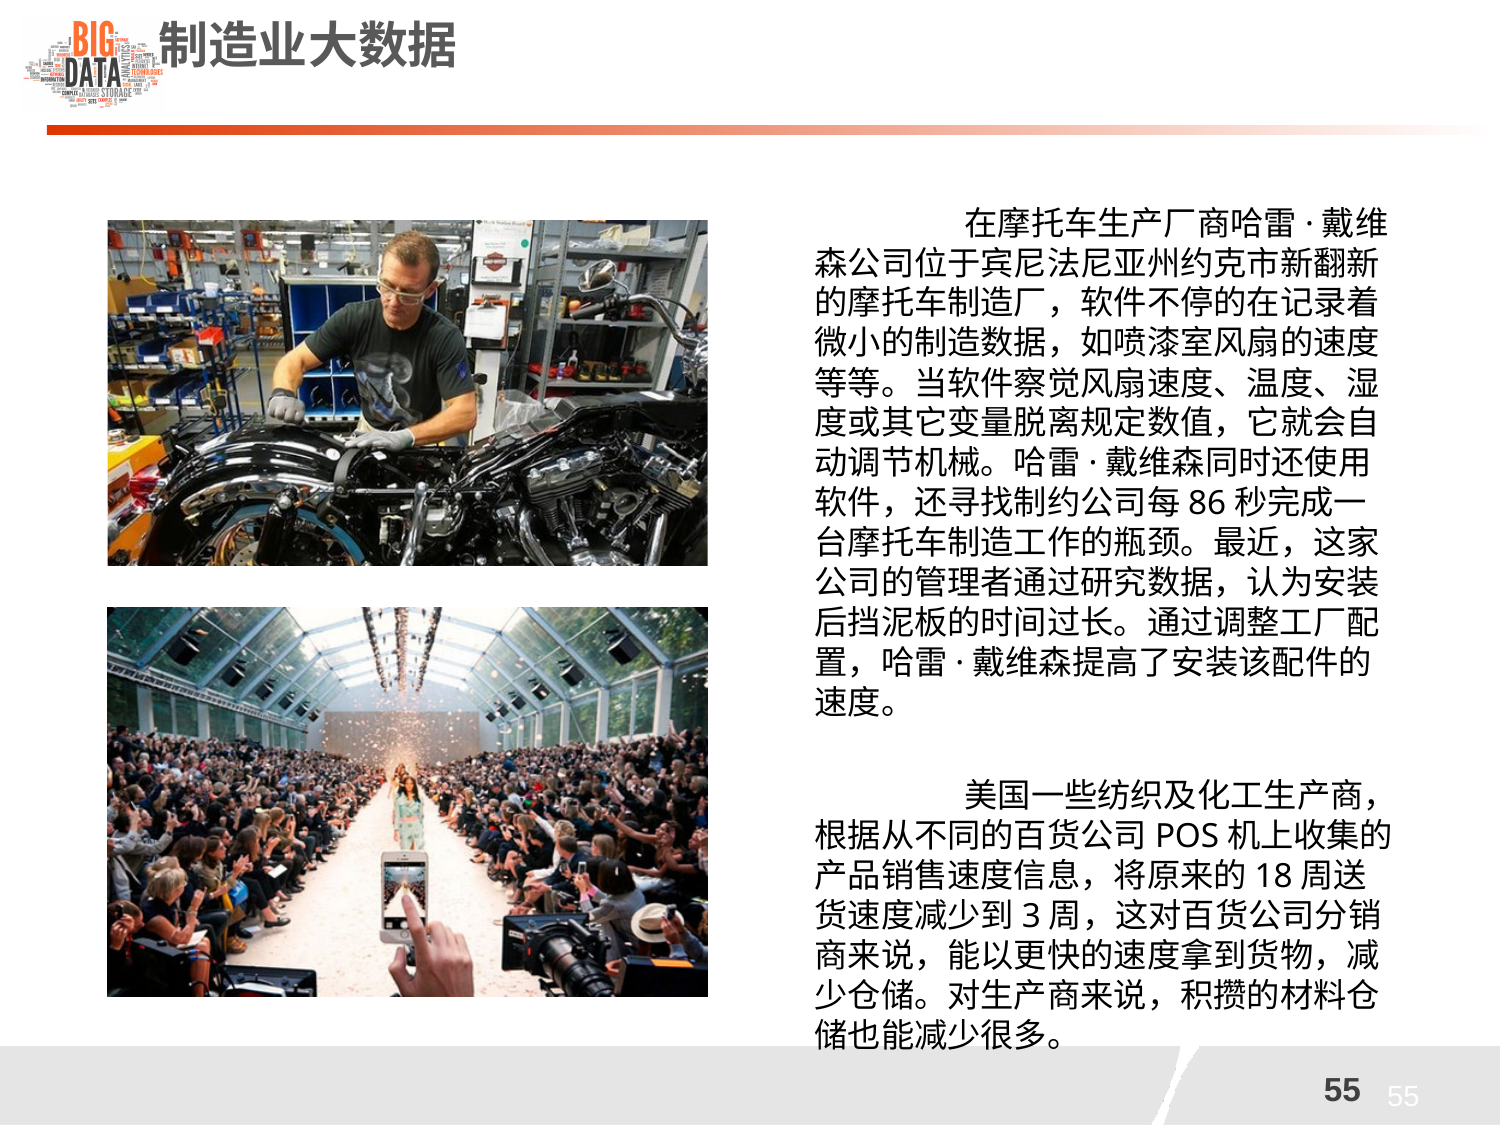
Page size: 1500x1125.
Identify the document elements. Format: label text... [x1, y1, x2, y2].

picture [107, 606, 708, 997]
picture [20, 14, 143, 114]
list 在摩托车生产厂商哈雷·戴维森公司位于宾尼法尼亚州约克市新翻新的摩托车制造厂，软件不停的在记录着微小的制造数据，如喷漆室风扇的速度等等。当软件察觉风扇速度、温度、湿度或其它变量脱离规定数值，它就会自动调节机械。哈雷·戴维森同时还使用软件，还寻找制约公司每86秒完成一台摩托车制造工作的瓶颈。最近，这家公司的管理者通过研究数据，认为安装后挡泥板的时间过长。通过调整工厂配置，哈雷·戴维森提高了安装该配件的速度。 美国一些纺织及化工生产商，根据从不同的百货公司POS机上收集的产品销售速度信息，将原来的18周送货速度减少到3周，这对百货公司分销商来说，能以更快的速度拿到货物，减少仓储。对生产商来说，积攒的材料仓储也能减少很多。 [799, 194, 1410, 937]
slide_number 54 [1372, 1070, 1447, 1125]
title 制造业大数据 [143, 6, 1381, 117]
picture [107, 219, 708, 566]
picture [0, 1046, 1500, 1125]
